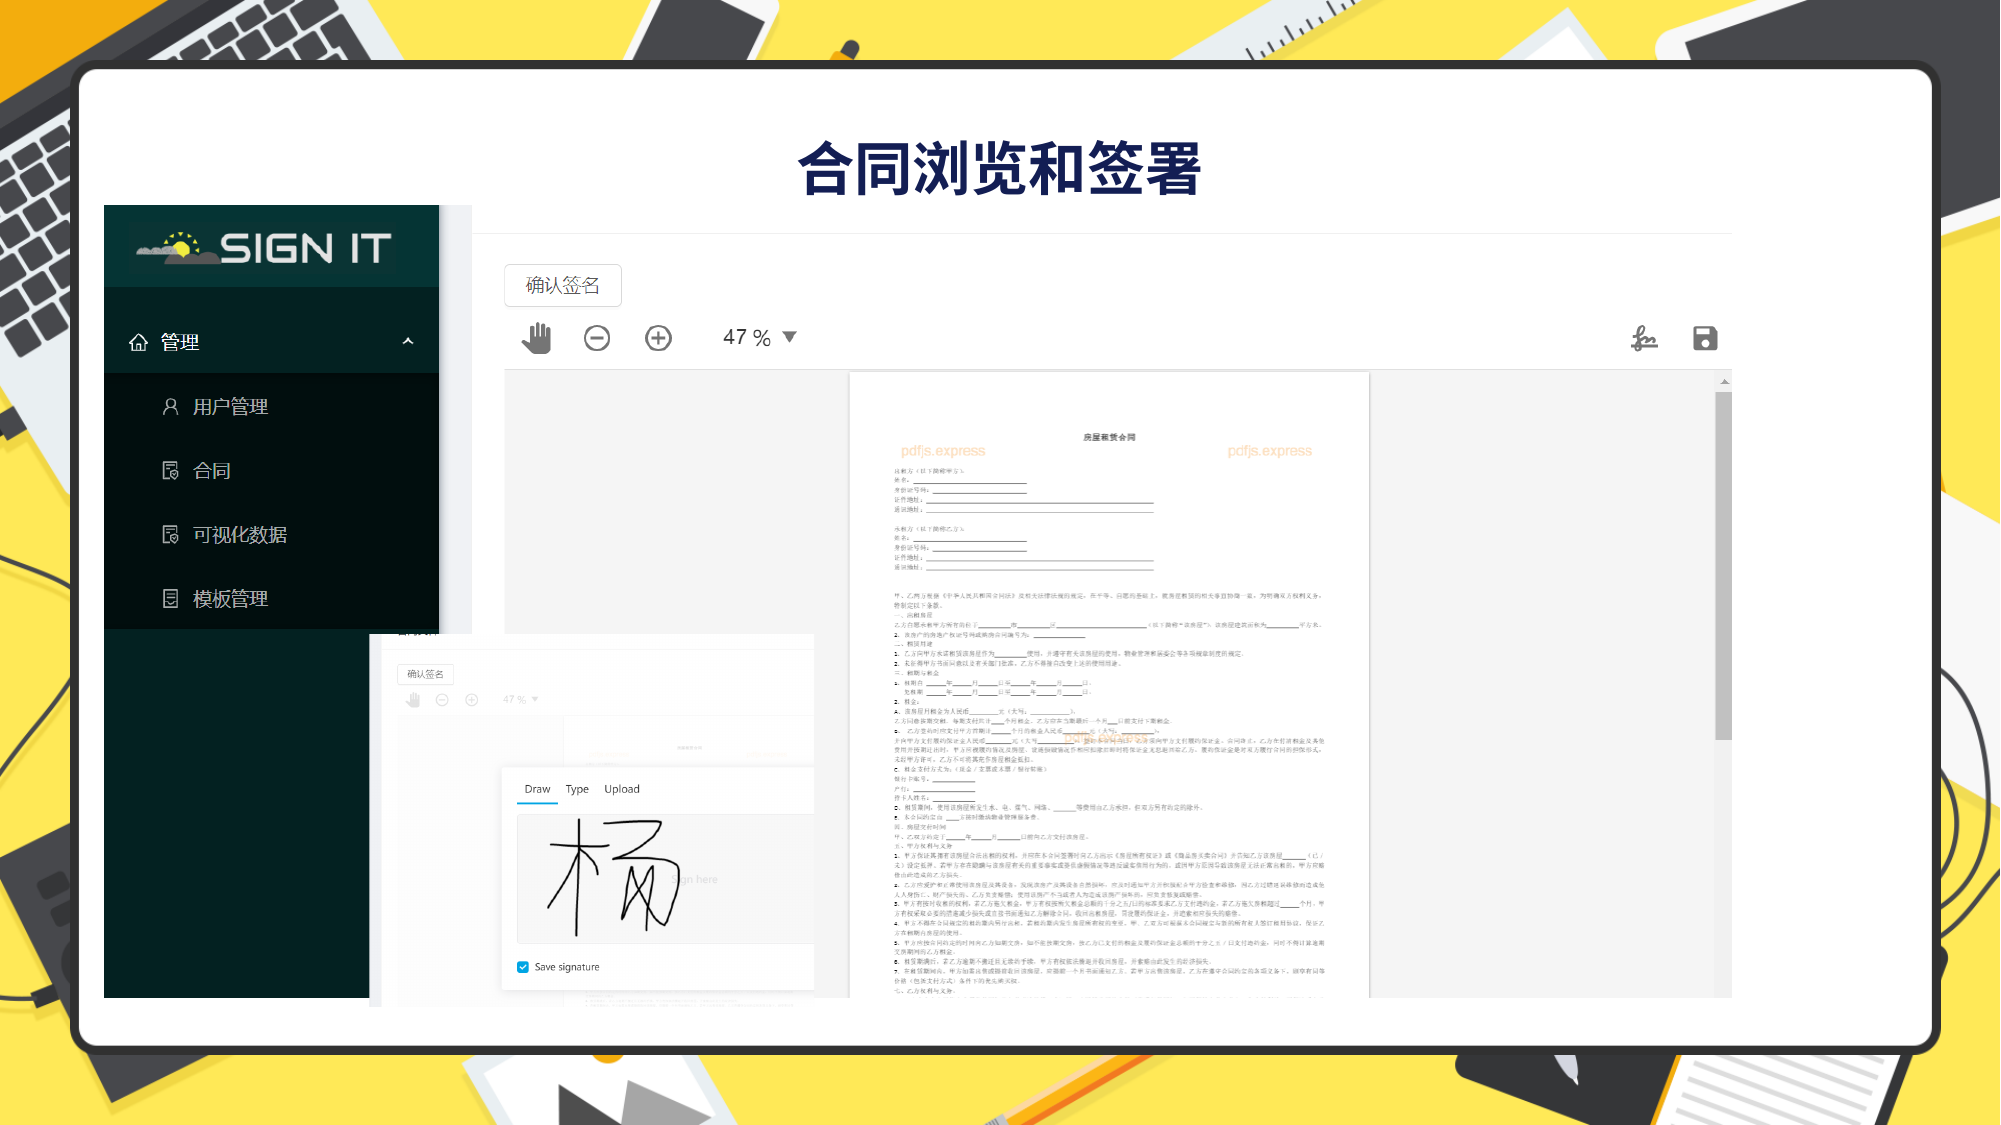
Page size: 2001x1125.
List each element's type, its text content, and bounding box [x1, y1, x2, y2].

text_box 合同浏览和签署 [744, 118, 1256, 205]
picture [0, 0, 2000, 1125]
